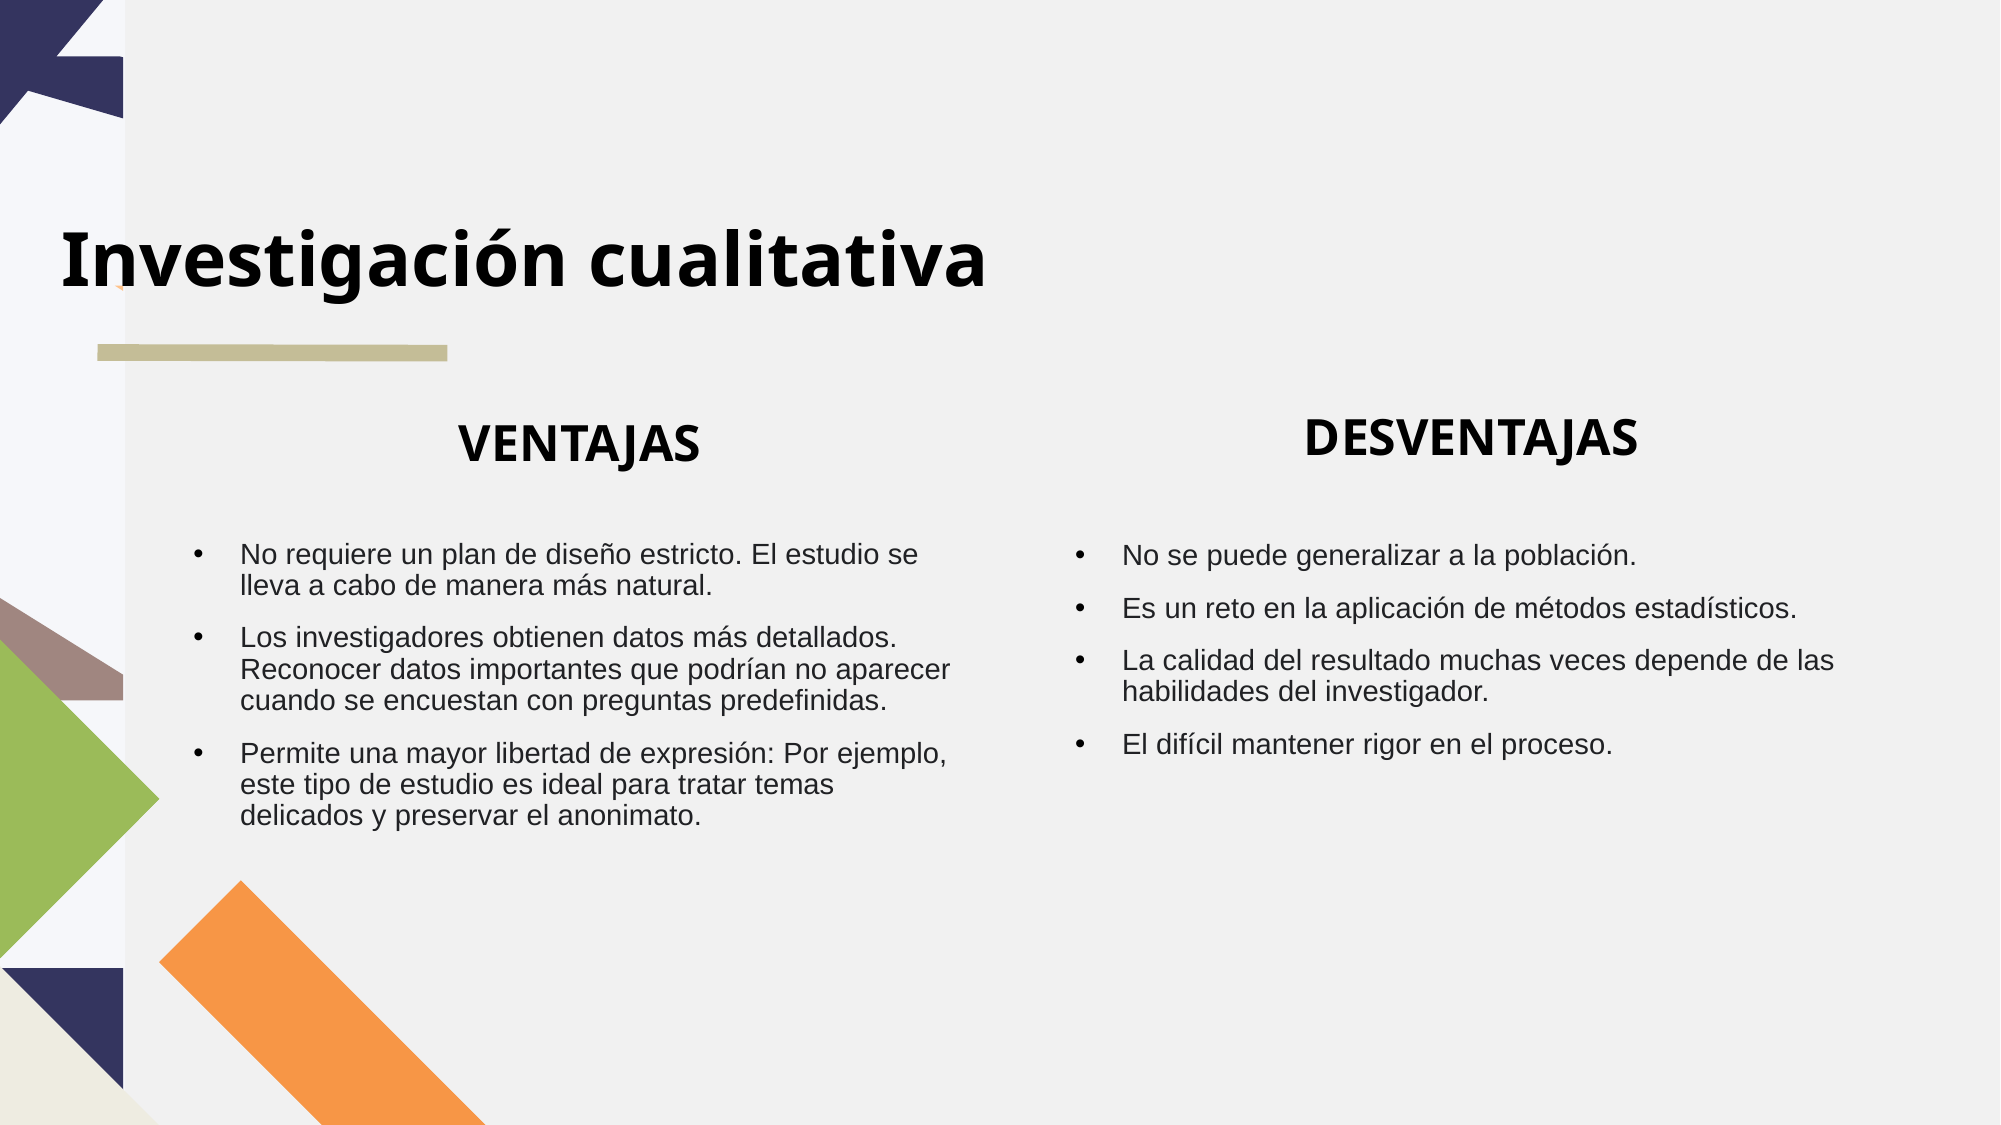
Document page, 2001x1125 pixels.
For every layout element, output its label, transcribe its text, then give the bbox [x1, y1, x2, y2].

text_box DESVENTAJAS [1232, 397, 1711, 479]
text_box No requiere un plan de diseño estricto. El estudio se lleva a cabo de manera más natural. Los investigadores obtienen datos más detallados. Reconocer datos importantes que podrían no aparecer cuando se encuestan con preguntas predefinidas. Permite una mayor libertad de expresión: Por ejemplo, este tipo de estudio es ideal para tratar temas delicados y preservar el anonimato. [178, 531, 982, 840]
text_box No se puede generalizar a la población. Es un reto en la aplicación de métodos estadísticos. La calidad del resultado muchas veces depende de las habilidades del investigador. El difícil mantener rigor en el proceso. [1060, 533, 1929, 820]
text_box VENTAJAS [341, 403, 820, 485]
text_box Investigación cualitativa [46, 203, 1371, 285]
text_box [0, 639, 486, 1125]
